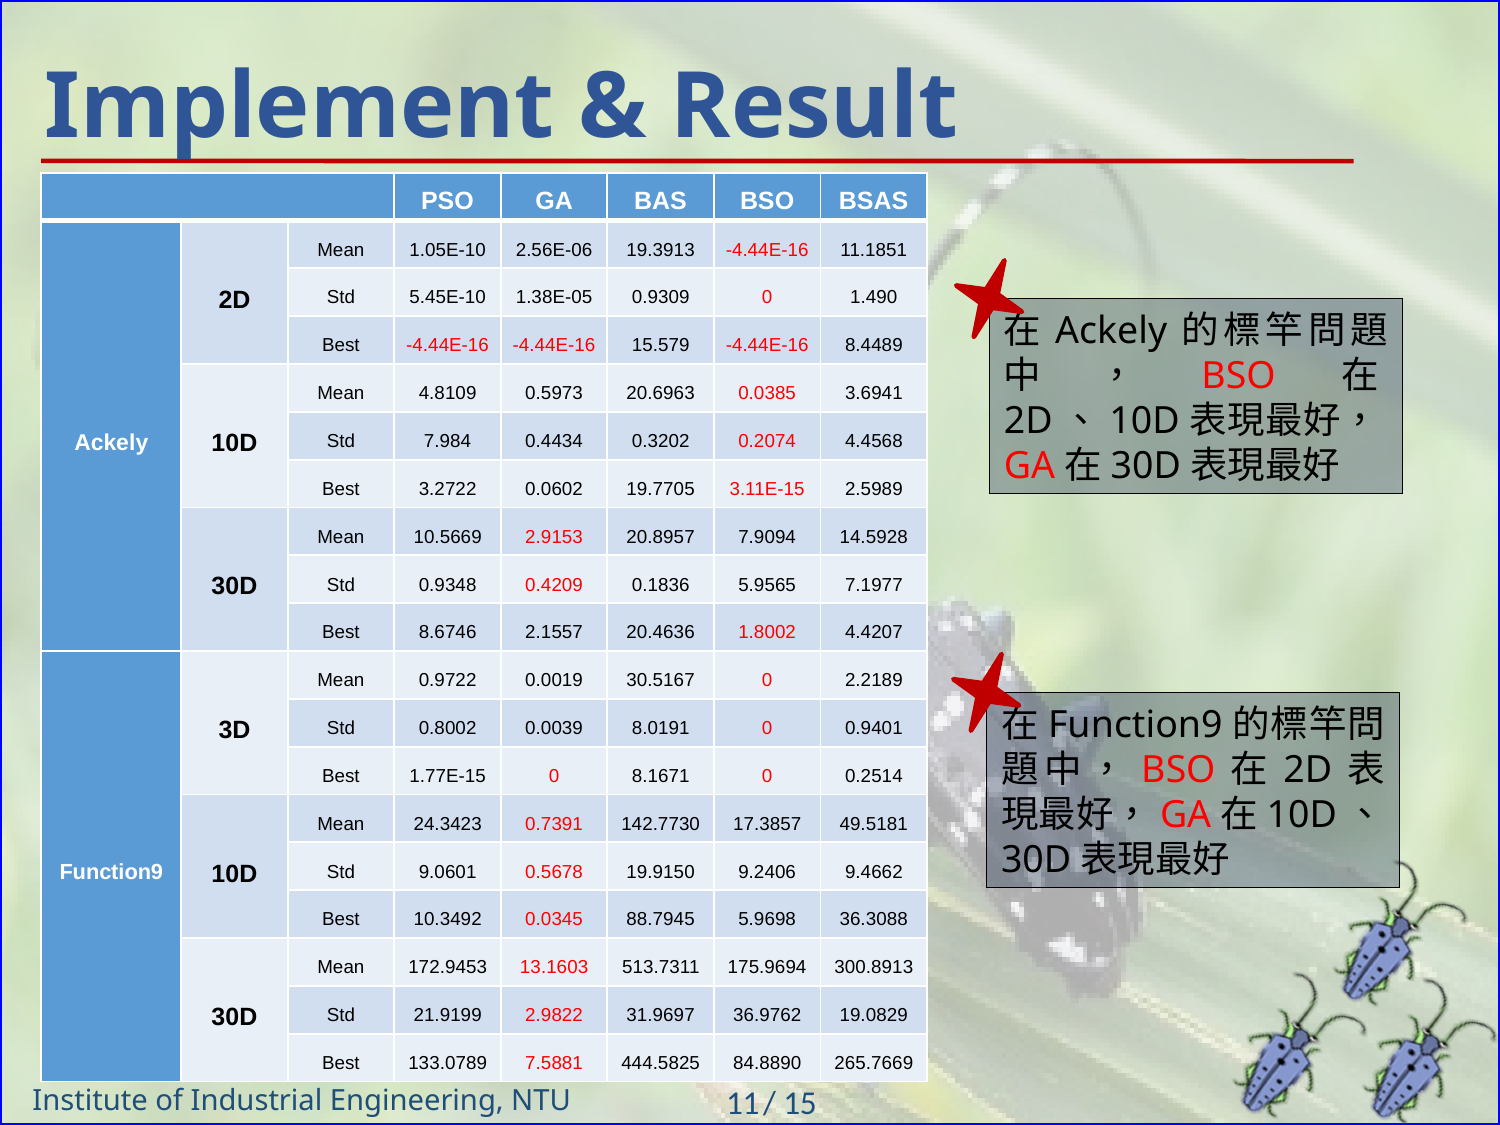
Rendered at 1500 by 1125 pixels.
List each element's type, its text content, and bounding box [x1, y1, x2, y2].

table_cell Best [289, 891, 393, 937]
table_cell 36.9762 [715, 987, 820, 1033]
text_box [953, 257, 1403, 496]
table_cell -4.44E-16 [715, 317, 820, 363]
table_cell Best [289, 748, 393, 794]
table_cell Function9 [42, 652, 180, 1081]
table_cell 0.2514 [821, 748, 926, 794]
table_cell Best [289, 604, 393, 650]
table_cell -4.44E-16 [502, 317, 606, 363]
table_header BAS [608, 174, 713, 218]
table_cell 19.9150 [608, 843, 713, 889]
table_cell Std [289, 987, 393, 1033]
table_cell 3.11E-15 [715, 461, 820, 507]
table_cell 15.579 [608, 317, 713, 363]
table_cell 133.0789 [395, 1035, 500, 1081]
table_cell Mean [289, 508, 393, 554]
table_cell 0 [715, 700, 820, 746]
table_cell Mean [289, 652, 393, 698]
table_cell 2.2189 [821, 652, 926, 698]
table_cell 0.9722 [395, 652, 500, 698]
table_cell 0.0039 [502, 700, 606, 746]
table_cell 13.1603 [502, 939, 606, 985]
table_cell 3D [182, 652, 287, 794]
table_cell 0 [502, 748, 606, 794]
table_cell 2.9822 [502, 987, 606, 1033]
table_cell 513.7311 [608, 939, 713, 985]
table_cell 88.7945 [608, 891, 713, 937]
table_cell 172.9453 [395, 939, 500, 985]
table_header BSAS [821, 174, 926, 218]
table_cell 0 [715, 748, 820, 794]
table_cell 0.4209 [502, 556, 606, 602]
table_cell 20.8957 [608, 508, 713, 554]
table_cell Std [289, 413, 393, 459]
table_cell 10.5669 [395, 508, 500, 554]
table_cell 21.9199 [395, 987, 500, 1033]
table_cell 4.8109 [395, 365, 500, 411]
table_header PSO [395, 174, 500, 218]
table_cell 0 [715, 269, 820, 315]
table_cell 4.4568 [821, 413, 926, 459]
table_cell 0.0019 [502, 652, 606, 698]
table_cell 0.0602 [502, 461, 606, 507]
table_cell Ackely [42, 223, 180, 650]
table_cell 0.0345 [502, 891, 606, 937]
table_cell 0 [715, 652, 820, 698]
table_cell 0.5678 [502, 843, 606, 889]
table_cell 17.3857 [715, 795, 820, 841]
table_cell -4.44E-16 [395, 317, 500, 363]
table_cell 0.9309 [608, 269, 713, 315]
table_cell 36.3088 [821, 891, 926, 937]
table_cell 20.6963 [608, 365, 713, 411]
table_cell 1.8002 [715, 604, 820, 650]
table_cell 0.0385 [715, 365, 820, 411]
table_cell 1.38E-05 [502, 269, 606, 315]
table_cell 0.5973 [502, 365, 606, 411]
table_cell 0.2074 [715, 413, 820, 459]
table_cell Std [289, 269, 393, 315]
table_cell 0.3202 [608, 413, 713, 459]
table_cell 8.6746 [395, 604, 500, 650]
table_cell 10D [182, 795, 287, 937]
table_header BSO [715, 174, 820, 218]
table_cell 300.8913 [821, 939, 926, 985]
table_cell Mean [289, 365, 393, 411]
table_cell 7.1977 [821, 556, 926, 602]
table_cell 1.05E-10 [395, 223, 500, 267]
table_cell Best [289, 461, 393, 507]
table_cell 5.9698 [715, 891, 820, 937]
table_cell 7.5881 [502, 1035, 606, 1081]
table_cell 1.490 [821, 269, 926, 315]
table_cell 30D [182, 508, 287, 650]
table_cell 8.0191 [608, 700, 713, 746]
table_cell 84.8890 [715, 1035, 820, 1081]
table_cell Best [289, 317, 393, 363]
table_cell 30.5167 [608, 652, 713, 698]
table_cell 31.9697 [608, 987, 713, 1033]
table_cell 19.7705 [608, 461, 713, 507]
table_cell 0.1836 [608, 556, 713, 602]
table_cell Std [289, 556, 393, 602]
table_cell 2.9153 [502, 508, 606, 554]
table_cell 7.9094 [715, 508, 820, 554]
table_cell 142.7730 [608, 795, 713, 841]
table_cell 49.5181 [821, 795, 926, 841]
table_cell 7.984 [395, 413, 500, 459]
picture [1195, 838, 1500, 1125]
table_cell Mean [289, 223, 393, 267]
table_cell 1.77E-15 [395, 748, 500, 794]
table_cell Std [289, 700, 393, 746]
table_cell 2.5989 [821, 461, 926, 507]
title Implement & Result [29, 19, 1424, 182]
table_cell 14.5928 [821, 508, 926, 554]
table_cell 175.9694 [715, 939, 820, 985]
table_cell 10.3492 [395, 891, 500, 937]
table_header [42, 174, 393, 218]
table_cell 8.4489 [821, 317, 926, 363]
table_cell 0.8002 [395, 700, 500, 746]
table_cell 265.7669 [821, 1035, 926, 1081]
table_cell 5.45E-10 [395, 269, 500, 315]
table_header GA [502, 174, 606, 218]
table_cell 0.9348 [395, 556, 500, 602]
table_cell Std [289, 843, 393, 889]
table_cell 20.4636 [608, 604, 713, 650]
table_cell 3.2722 [395, 461, 500, 507]
table_cell 30D [182, 939, 287, 1081]
table_cell 3.6941 [821, 365, 926, 411]
table_cell 10D [182, 365, 287, 507]
table_cell 2.56E-06 [502, 223, 606, 267]
table_cell 2D [182, 223, 287, 363]
table_cell 0.9401 [821, 700, 926, 746]
table_cell 19.0829 [821, 987, 926, 1033]
table_cell 9.2406 [715, 843, 820, 889]
table_cell 0.4434 [502, 413, 606, 459]
table_cell 5.9565 [715, 556, 820, 602]
table_cell 0.7391 [502, 795, 606, 841]
table_cell 8.1671 [608, 748, 713, 794]
table_cell 9.0601 [395, 843, 500, 889]
table_cell 19.3913 [608, 223, 713, 267]
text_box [950, 650, 1400, 890]
table_cell 24.3423 [395, 795, 500, 841]
table_cell 444.5825 [608, 1035, 713, 1081]
table_cell Mean [289, 795, 393, 841]
table_cell 2.1557 [502, 604, 606, 650]
table_cell 4.4207 [821, 604, 926, 650]
table_cell Mean [289, 939, 393, 985]
table_cell Best [289, 1035, 393, 1081]
table_cell 9.4662 [821, 843, 926, 889]
table_cell 11.1851 [821, 223, 926, 267]
table_cell -4.44E-16 [715, 223, 820, 267]
